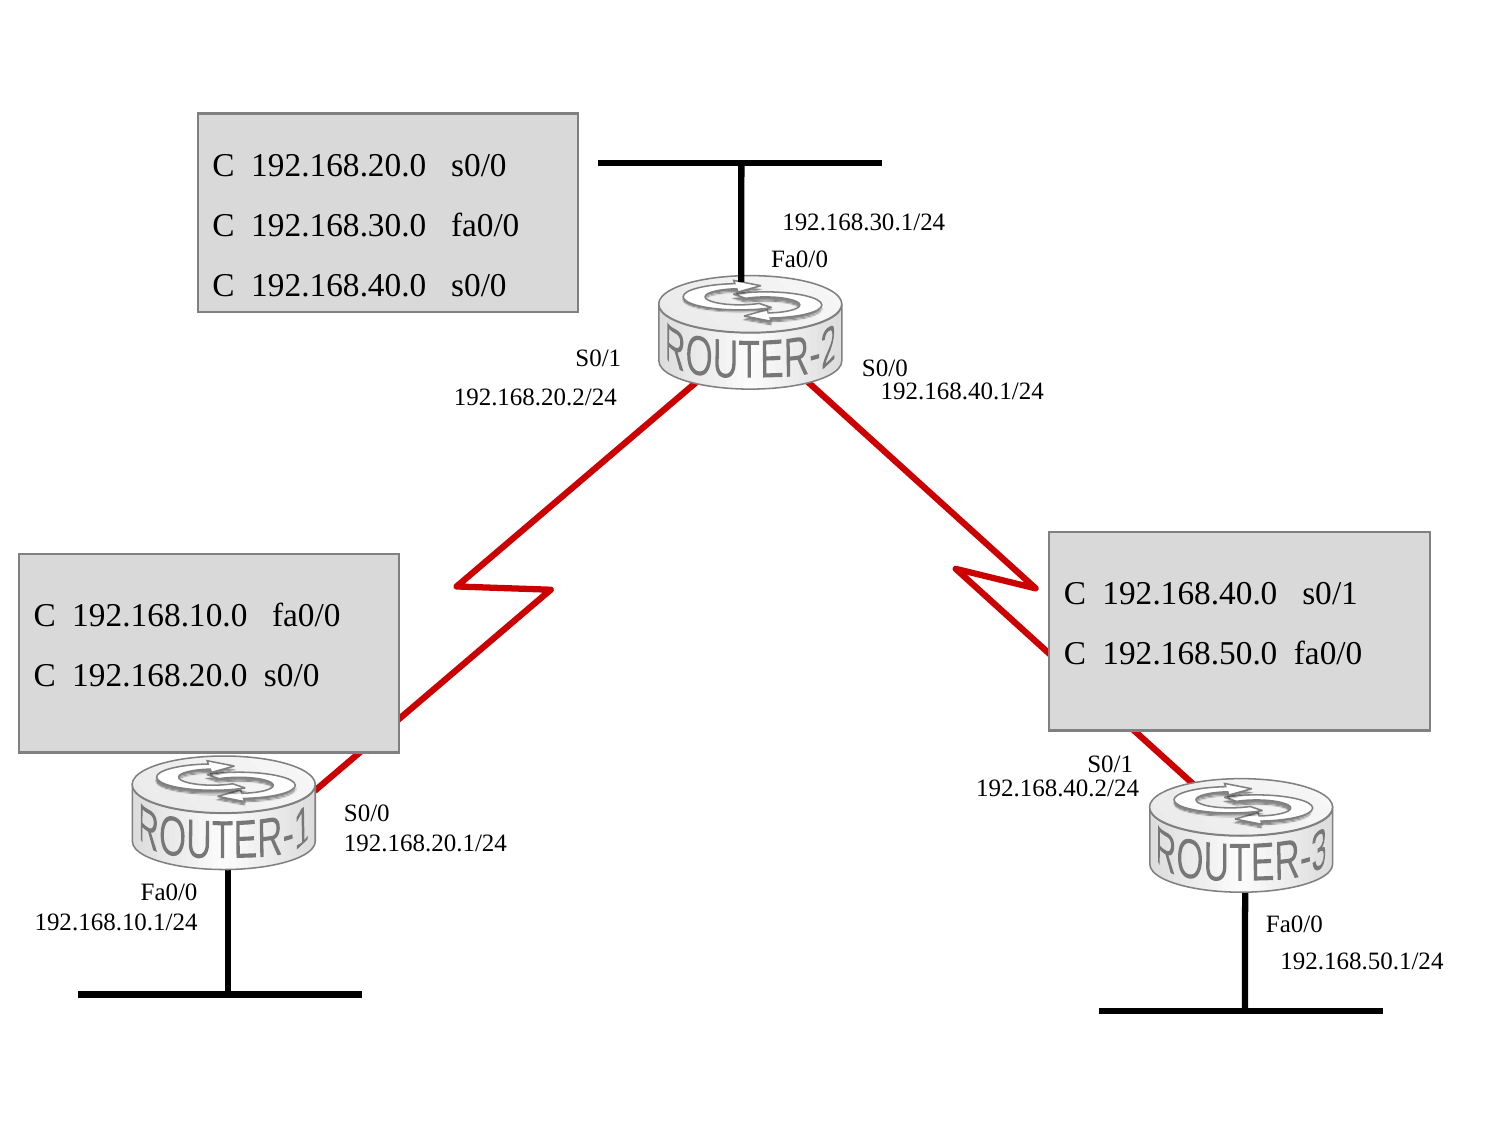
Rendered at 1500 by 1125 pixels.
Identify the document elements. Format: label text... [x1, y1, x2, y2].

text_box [1149, 778, 1333, 893]
text_box Fa0/0 [125, 868, 280, 914]
text_box Fa0/0 [1251, 900, 1338, 946]
text_box C 192.168.40.0 s0/1 C 192.168.50.0 fa0/0 [1048, 531, 1431, 732]
text_box S0/0 [329, 788, 405, 818]
text_box 192.168.10.1/24 [19, 898, 213, 944]
text_box 192.168.40.1/24 [865, 367, 1059, 413]
text_box 192.168.20.1/24 [329, 818, 523, 864]
text_box 192.168.50.1/24 [1265, 937, 1459, 982]
text_box [1135, 732, 1189, 778]
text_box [658, 275, 842, 390]
text_box [317, 754, 358, 789]
text_box S0/1 [1072, 740, 1149, 764]
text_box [132, 755, 316, 870]
text_box 192.168.30.1/24 [767, 197, 961, 243]
text_box S0/0 [847, 343, 923, 389]
text_box C 192.168.10.0 fa0/0 C 192.168.20.0 s0/0 [18, 553, 400, 754]
text_box C 192.168.20.0 s0/0 C 192.168.30.0 fa0/0 C 192.168.40.0 s0/0 [197, 112, 579, 313]
text_box [400, 390, 690, 719]
text_box S0/1 [560, 334, 637, 380]
text_box [814, 390, 1048, 653]
text_box 192.168.40.2/24 [961, 764, 1155, 809]
text_box Fa0/0 [756, 235, 844, 280]
text_box 192.168.20.2/24 [439, 372, 633, 418]
